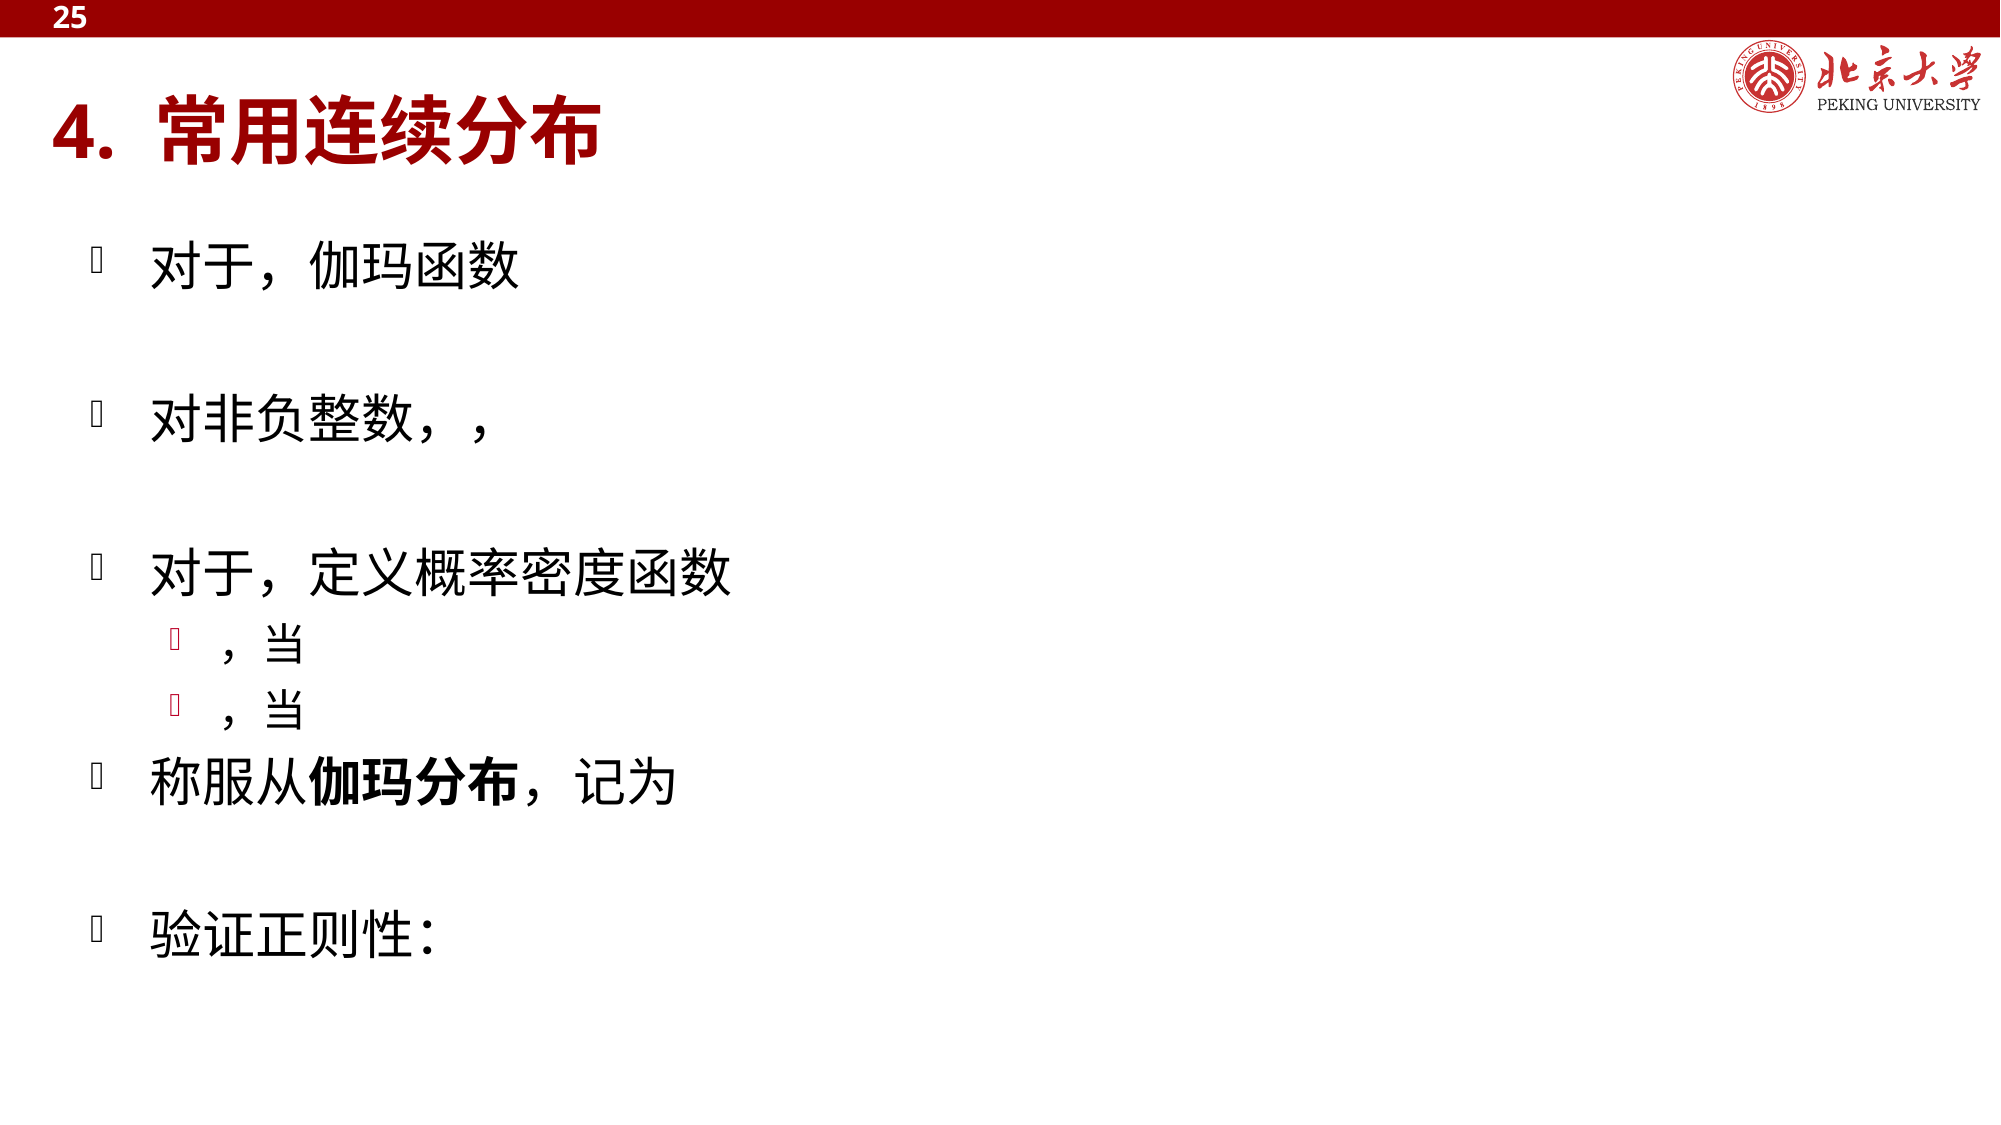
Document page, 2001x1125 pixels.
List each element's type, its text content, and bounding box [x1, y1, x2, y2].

slide_number 25 [37, 5, 225, 34]
title 4. 常用连续分布 [37, 62, 1951, 194]
